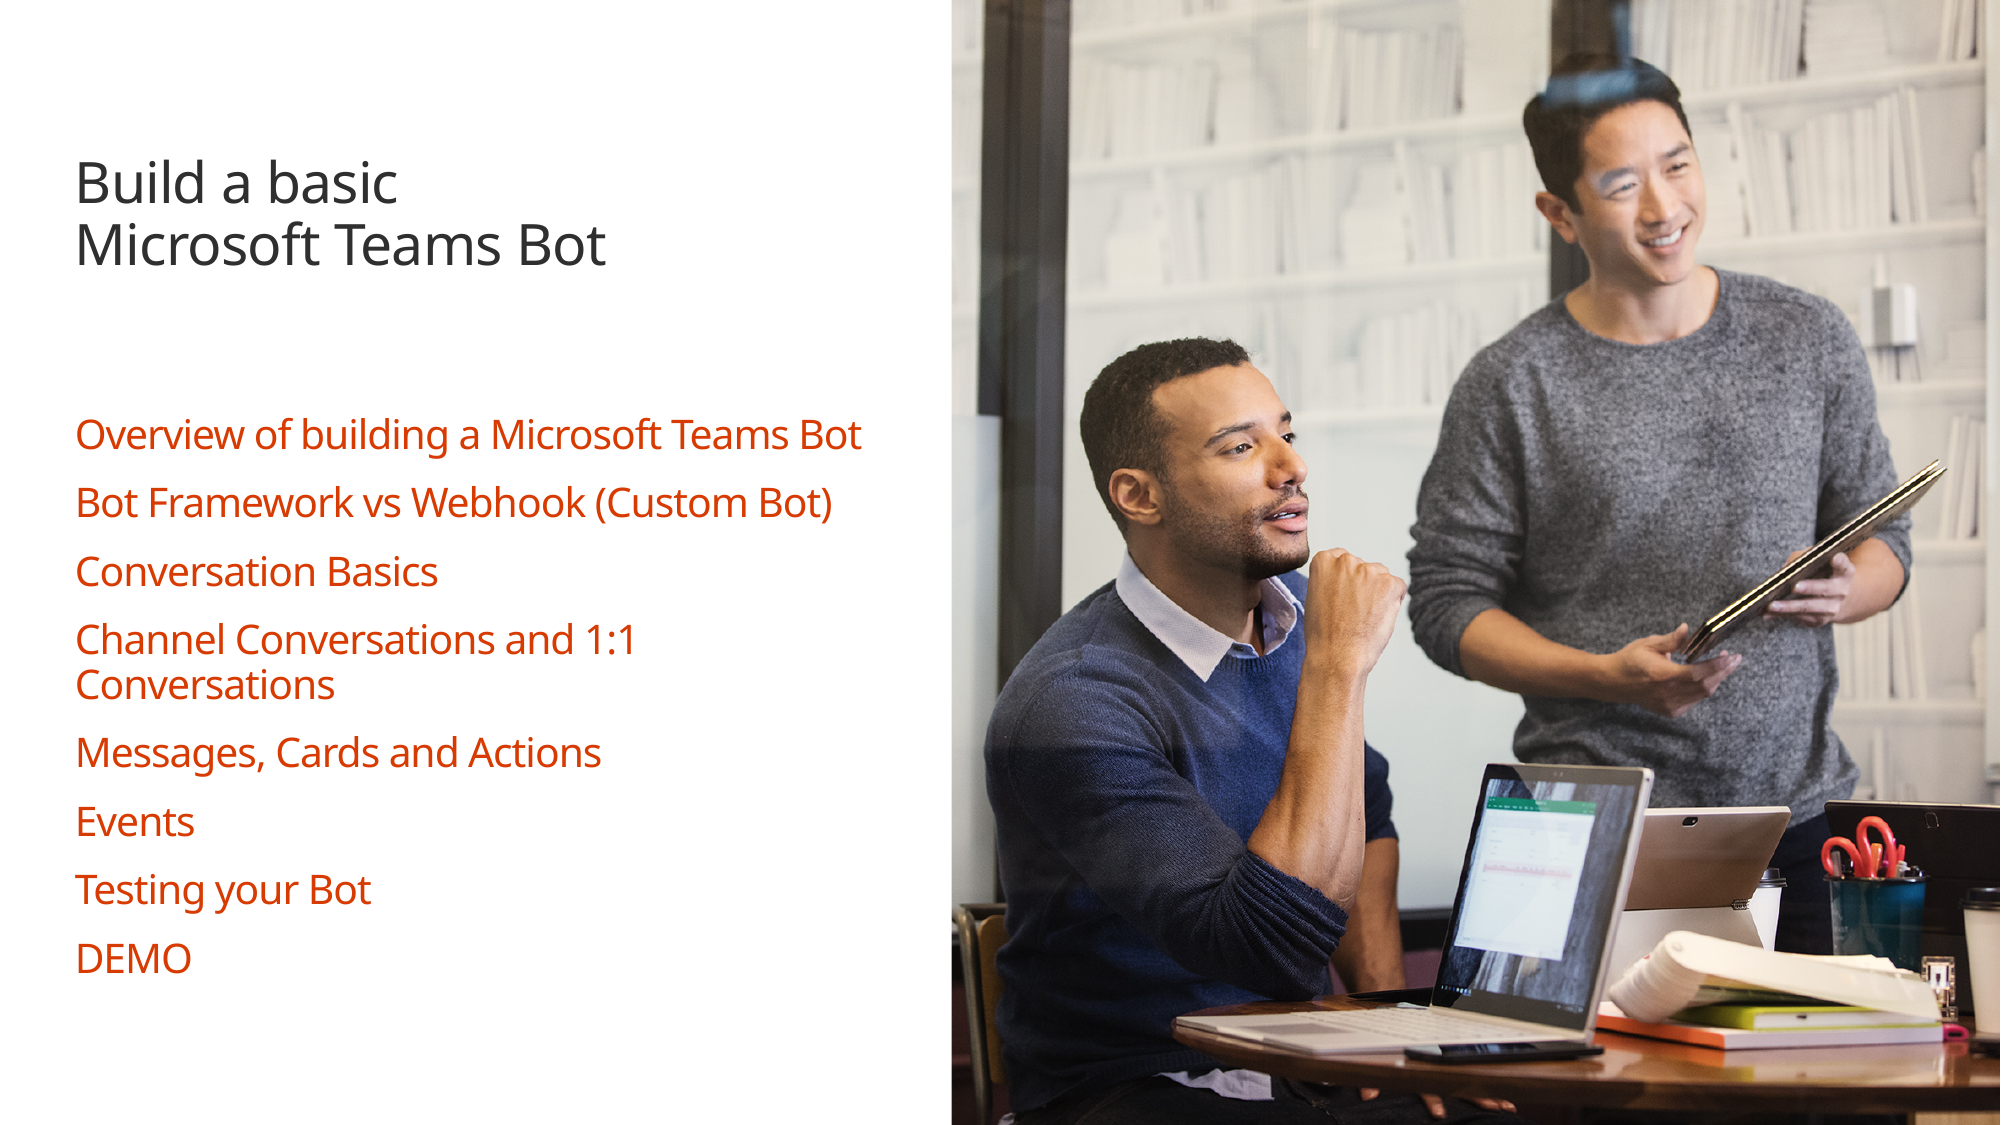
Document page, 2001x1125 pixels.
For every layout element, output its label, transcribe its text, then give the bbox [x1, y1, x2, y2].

picture [951, 0, 2000, 1125]
title Build a basic Microsoft Teams Bot [74, 154, 637, 303]
list Overview of building a Microsoft Teams Bot Bot Framework vs Webhook (Custom Bot) Conversation Basics Channel Conversations and 1:1 Conversations Messages, Cards and Actions Events Testing your Bot DEMO [74, 414, 895, 1036]
